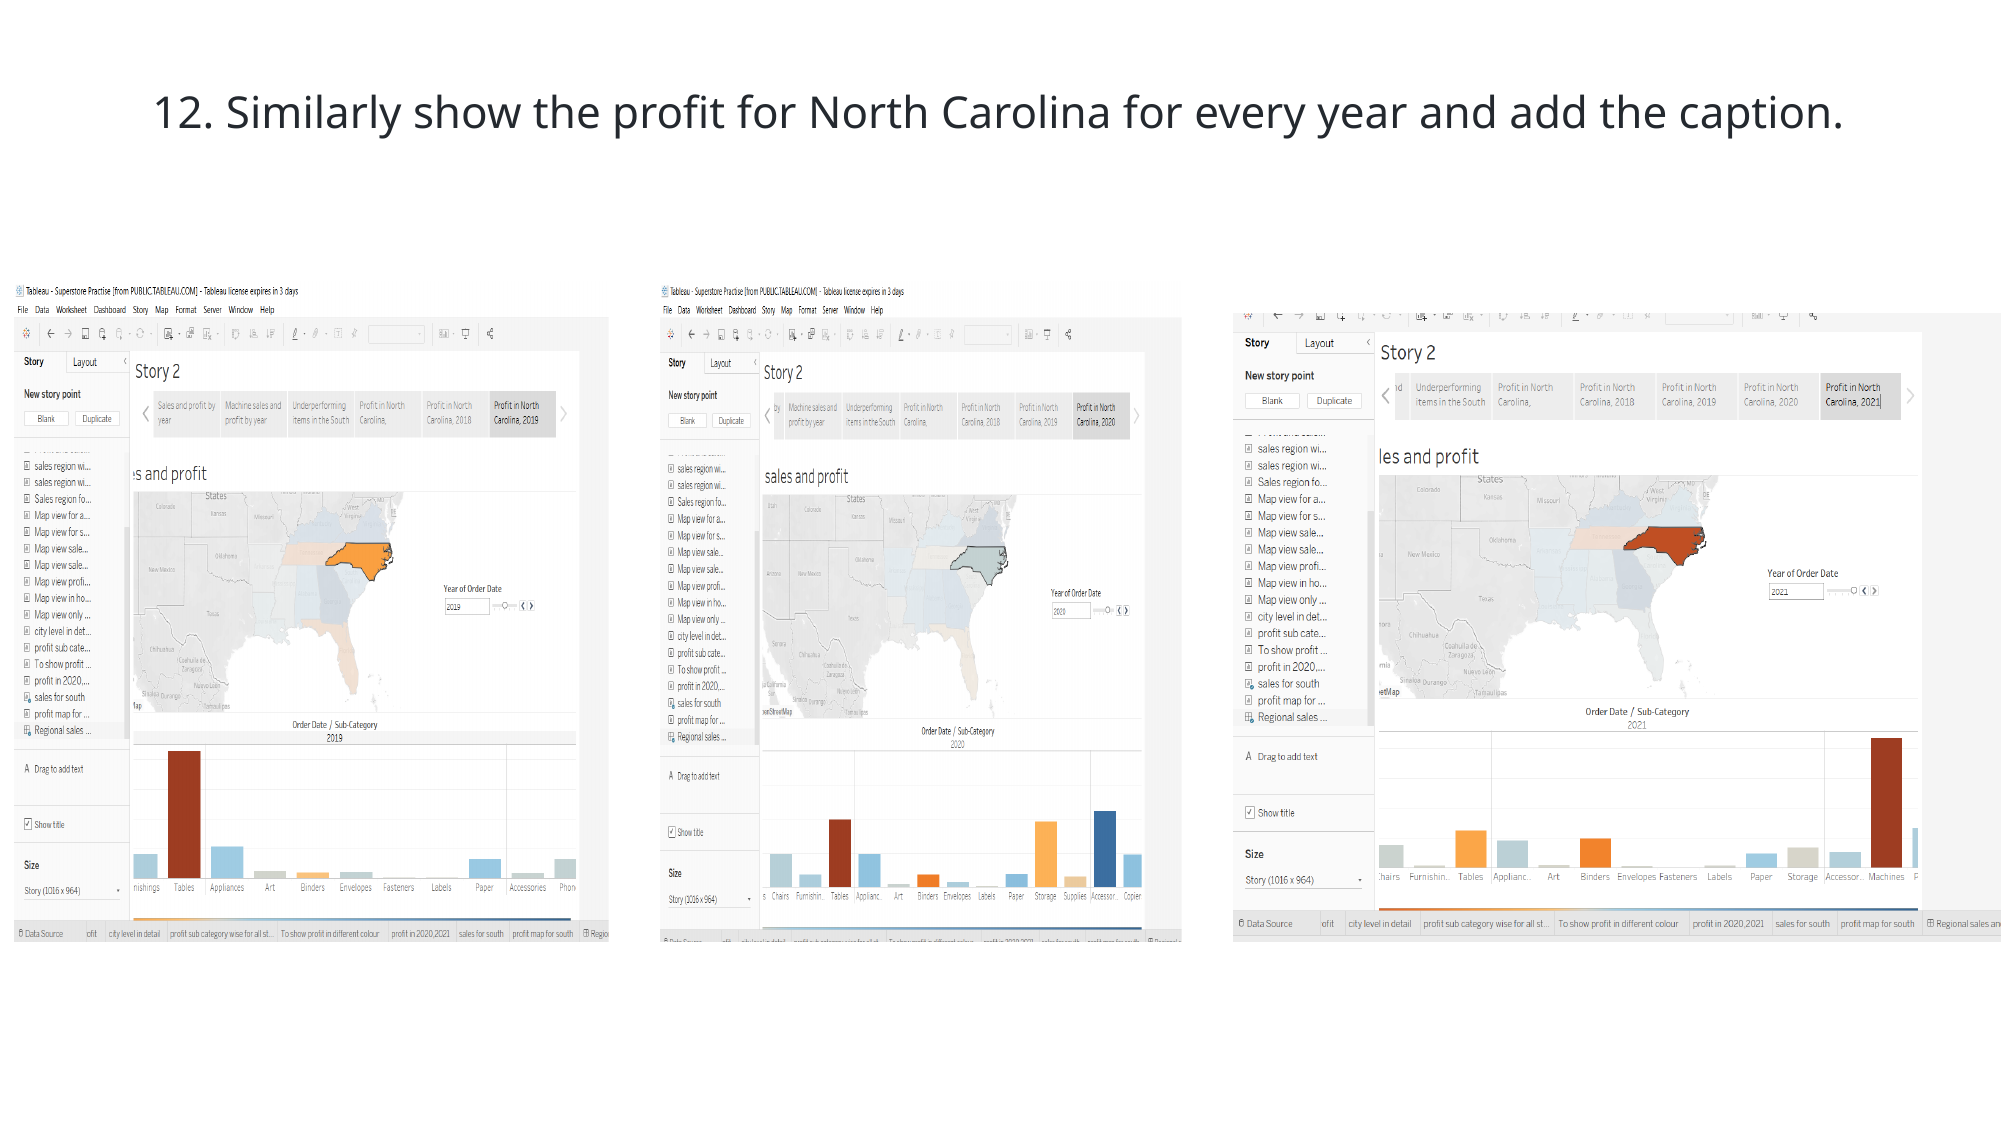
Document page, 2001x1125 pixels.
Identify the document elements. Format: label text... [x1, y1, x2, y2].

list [14, 281, 609, 942]
title 12. Similarly show the profit for North Carolina for every year and add the caption. [137, 59, 1863, 169]
picture [1232, 312, 2001, 942]
picture [659, 281, 1182, 942]
